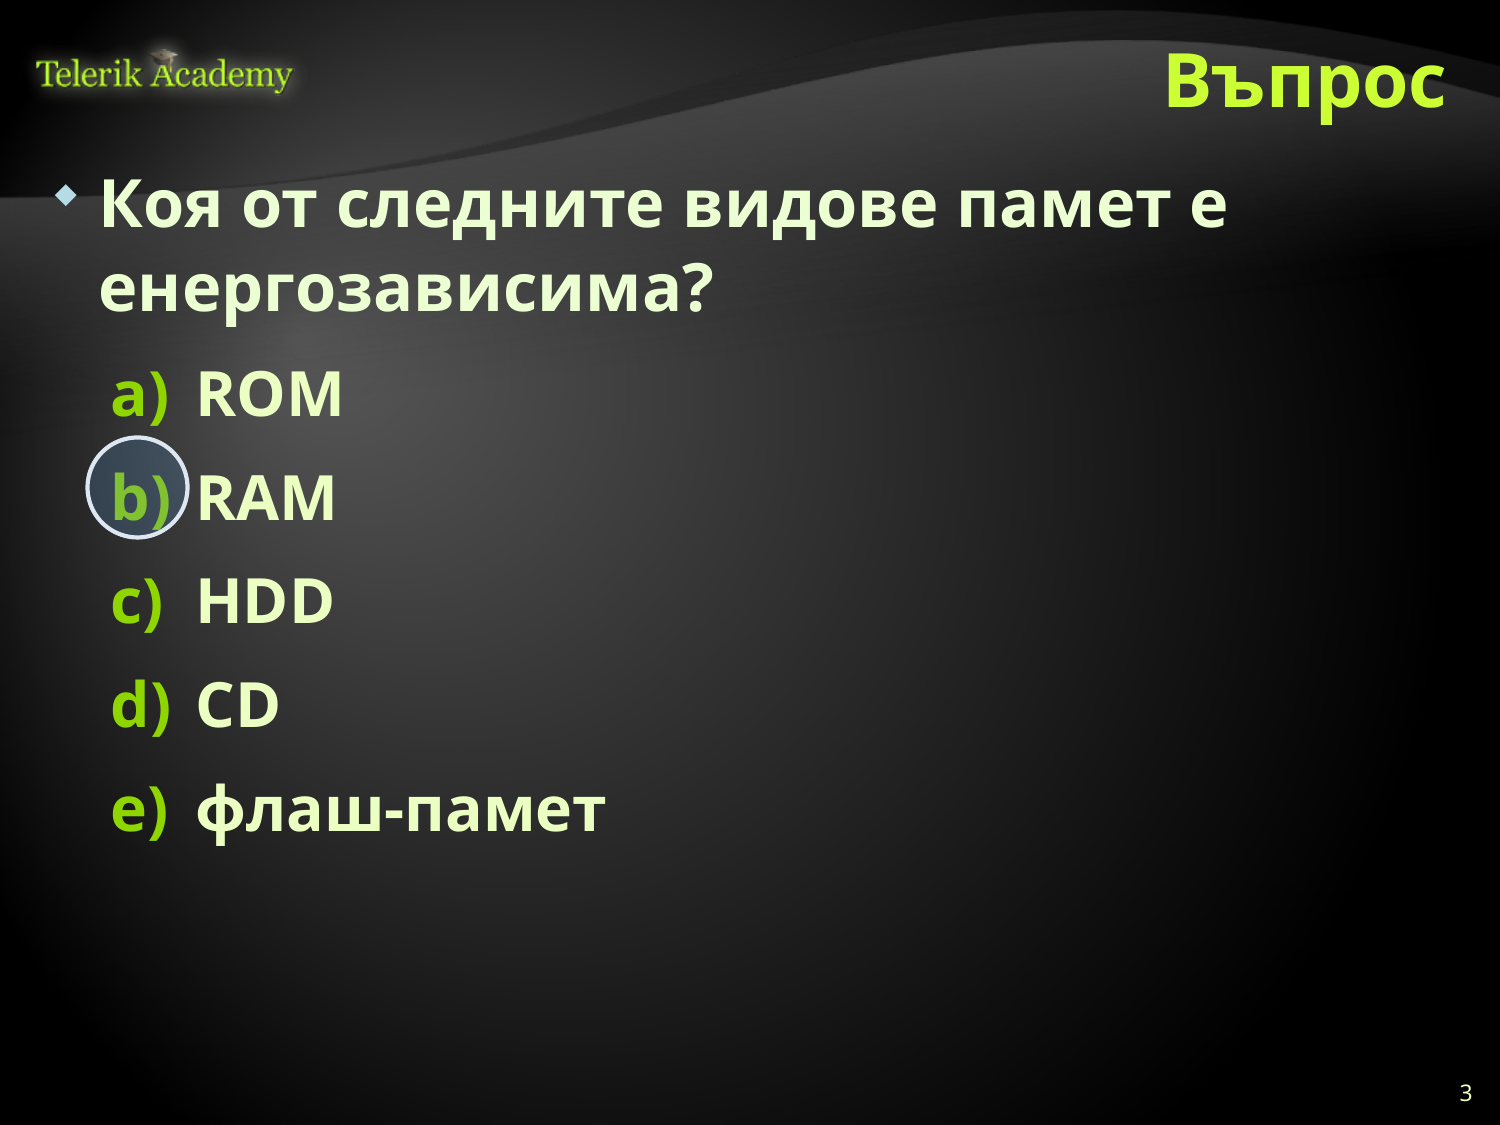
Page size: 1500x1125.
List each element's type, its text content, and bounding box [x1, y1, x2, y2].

slide_number 3 [1412, 1074, 1488, 1113]
list Коя от следните видове памет е енергозависима? ROM RAM HDD CD флаш-памет [37, 149, 1463, 1100]
picture [0, 0, 1500, 1125]
text_box [85, 435, 190, 540]
title Въпрос [300, 12, 1463, 149]
